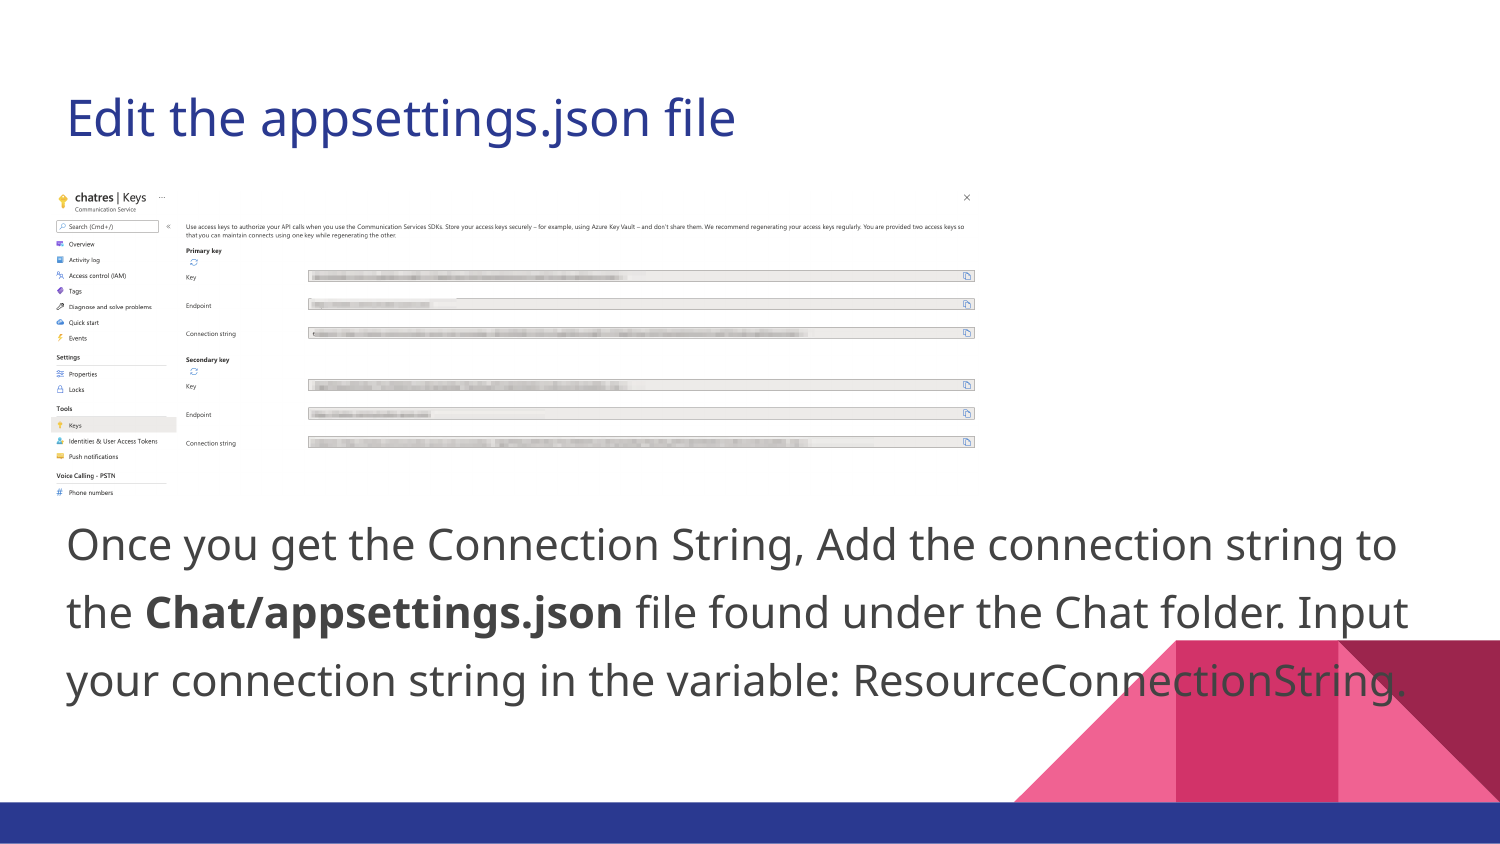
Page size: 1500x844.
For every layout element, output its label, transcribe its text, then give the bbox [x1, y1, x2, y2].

list Once you get the Connection String, Add the connection string to the Chat/appsettings.json file found under the Chat folder. Input your connection string in the variable: ResourceConnectionString. [51, 201, 1449, 750]
title Edit the appsettings.json file [51, 67, 1449, 167]
picture [50, 191, 979, 496]
